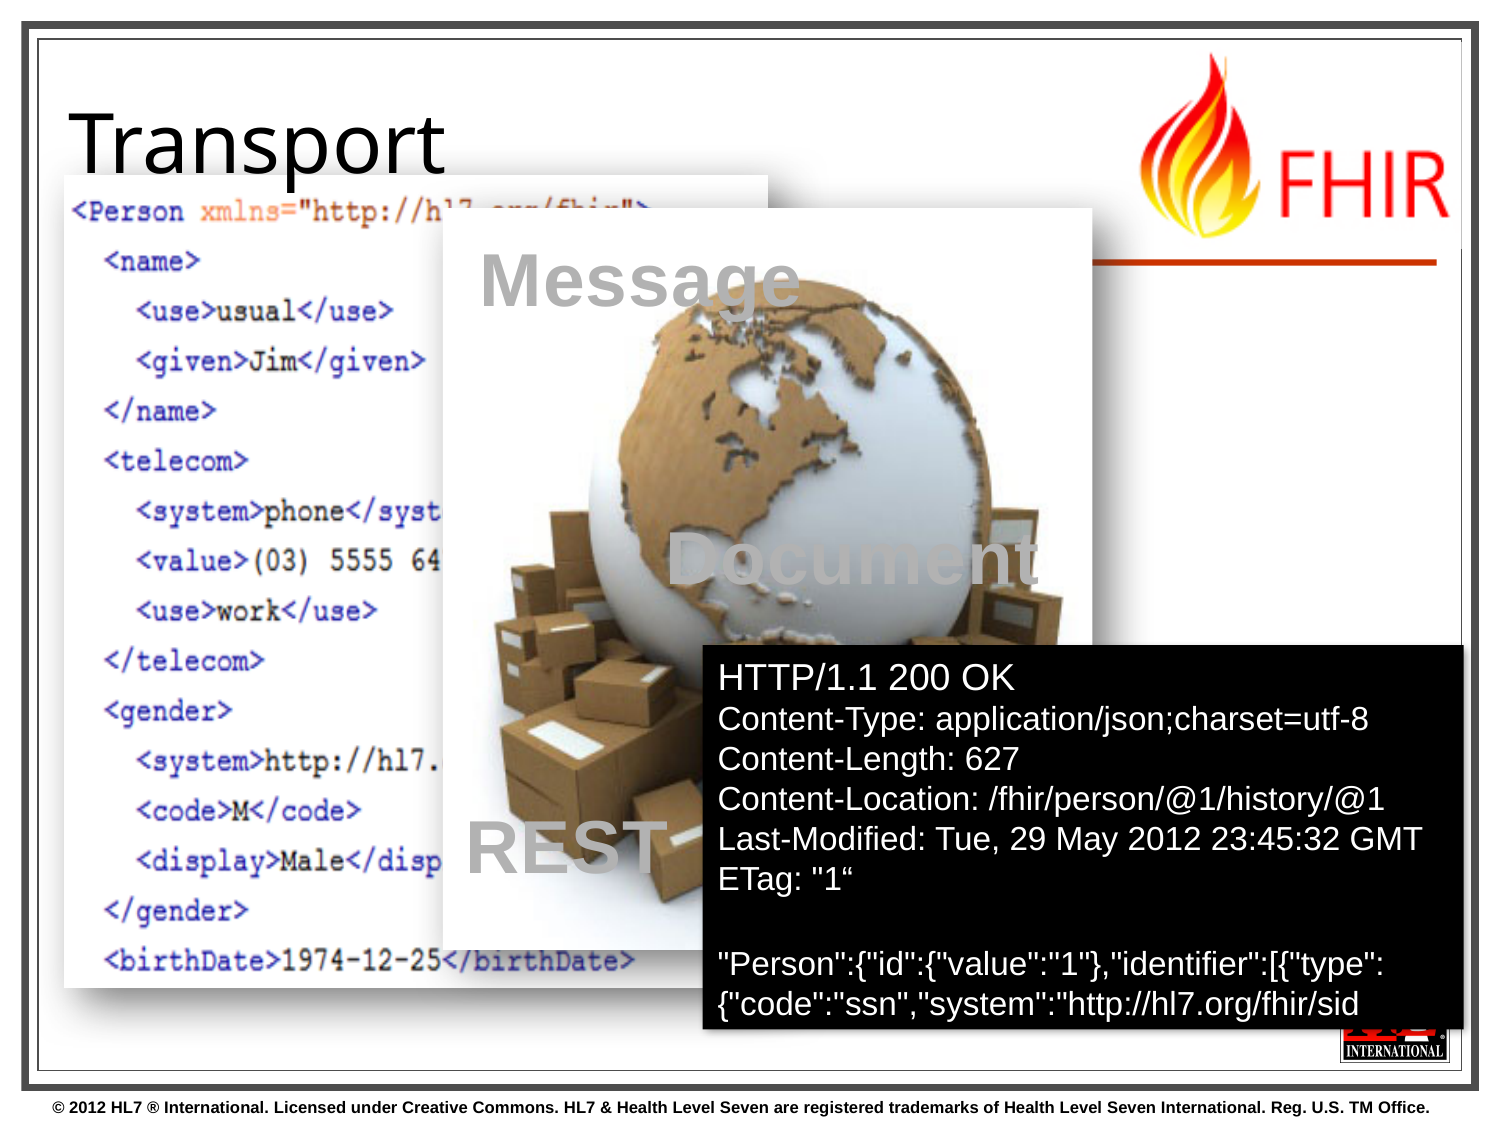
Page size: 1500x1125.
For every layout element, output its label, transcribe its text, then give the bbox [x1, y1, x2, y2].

title Transport [53, 54, 1128, 244]
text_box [442, 207, 1093, 950]
picture [64, 174, 769, 988]
picture [1128, 42, 1462, 249]
picture [1340, 1030, 1450, 1063]
text_box HTTP/1.1 200 OK Content-Type: application/json;charset=utf-8 Content-Length: 627 Content-Location: /fhir/person/@1/history/@1 Last-Modified: Tue, 29 May 2012 23:45:32 GMT ETag: "1“ "Person":{"id":{"value":"1"},"identifier":[{"type":{"code":"ssn","system":"http://hl7.org/fhir/sid [702, 645, 1464, 1030]
